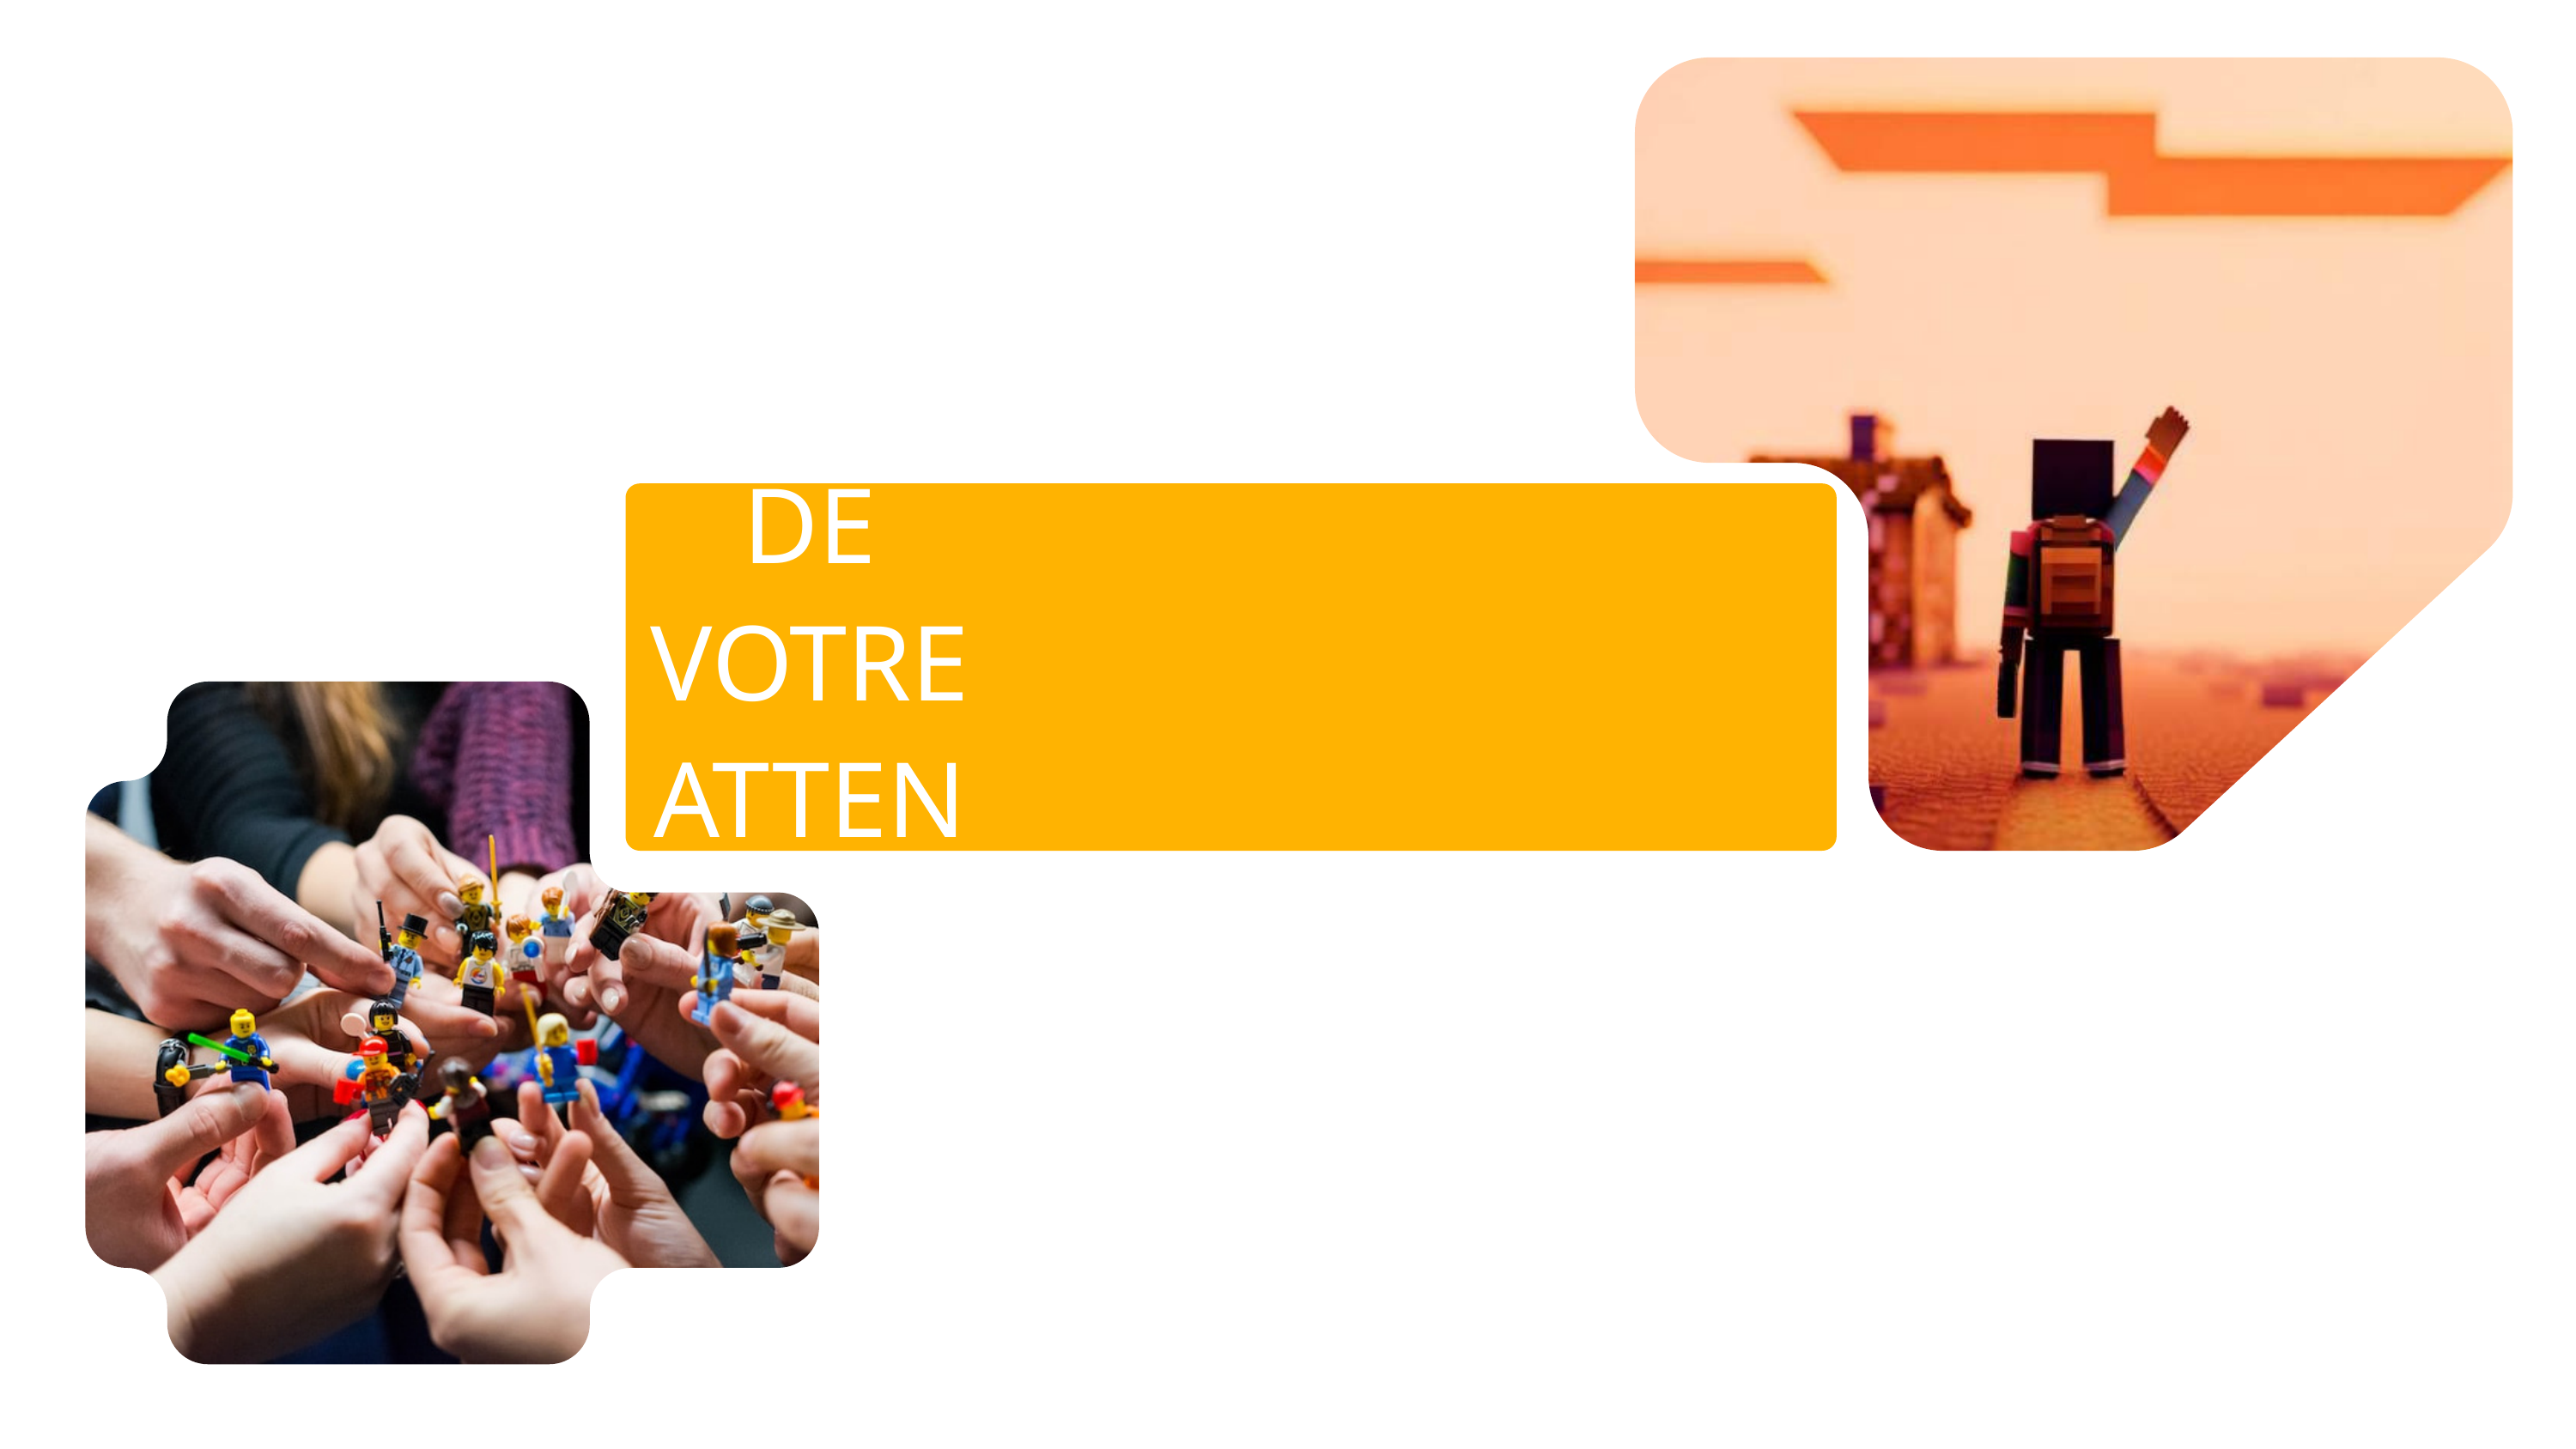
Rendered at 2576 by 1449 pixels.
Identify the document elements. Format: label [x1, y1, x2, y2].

text_box [625, 482, 1630, 852]
text_box [85, 681, 819, 1365]
text_box [1634, 57, 2513, 852]
